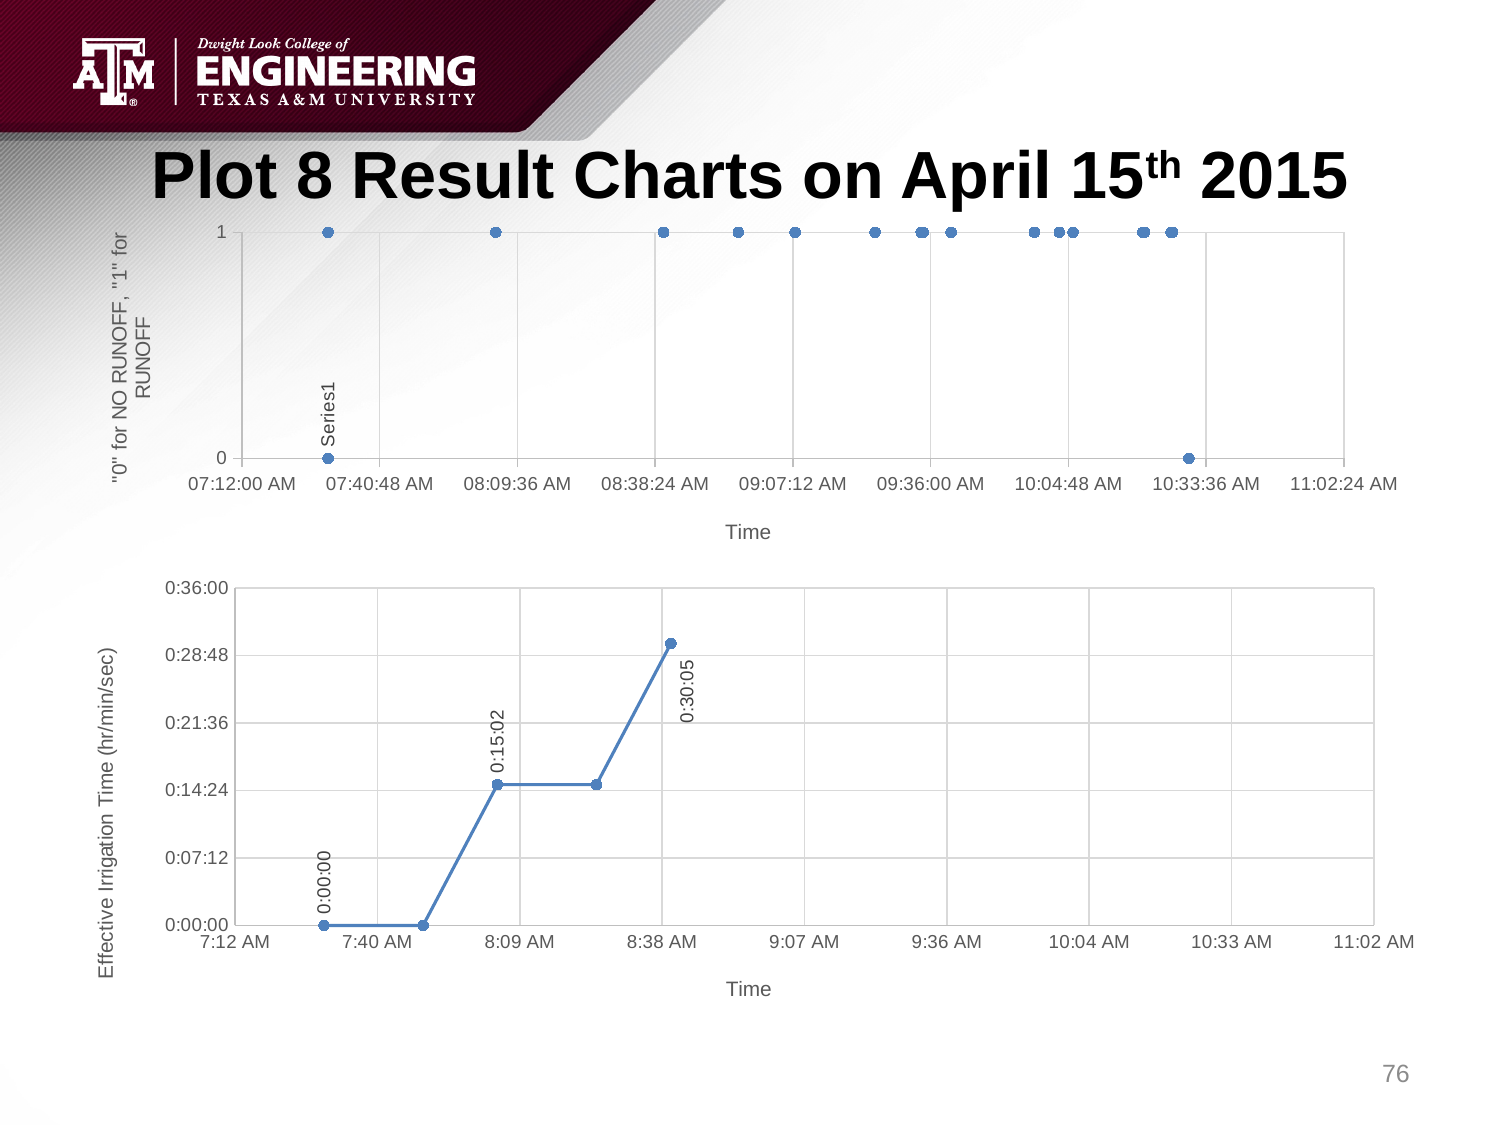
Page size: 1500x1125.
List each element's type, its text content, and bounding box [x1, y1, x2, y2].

slide_number 76 [1074, 1042, 1425, 1103]
title Plot 8 Result Charts on April 15th 2015 [75, 106, 1425, 213]
chart [74, 567, 1443, 1024]
picture [0, 0, 1500, 1125]
chart [74, 214, 1426, 564]
